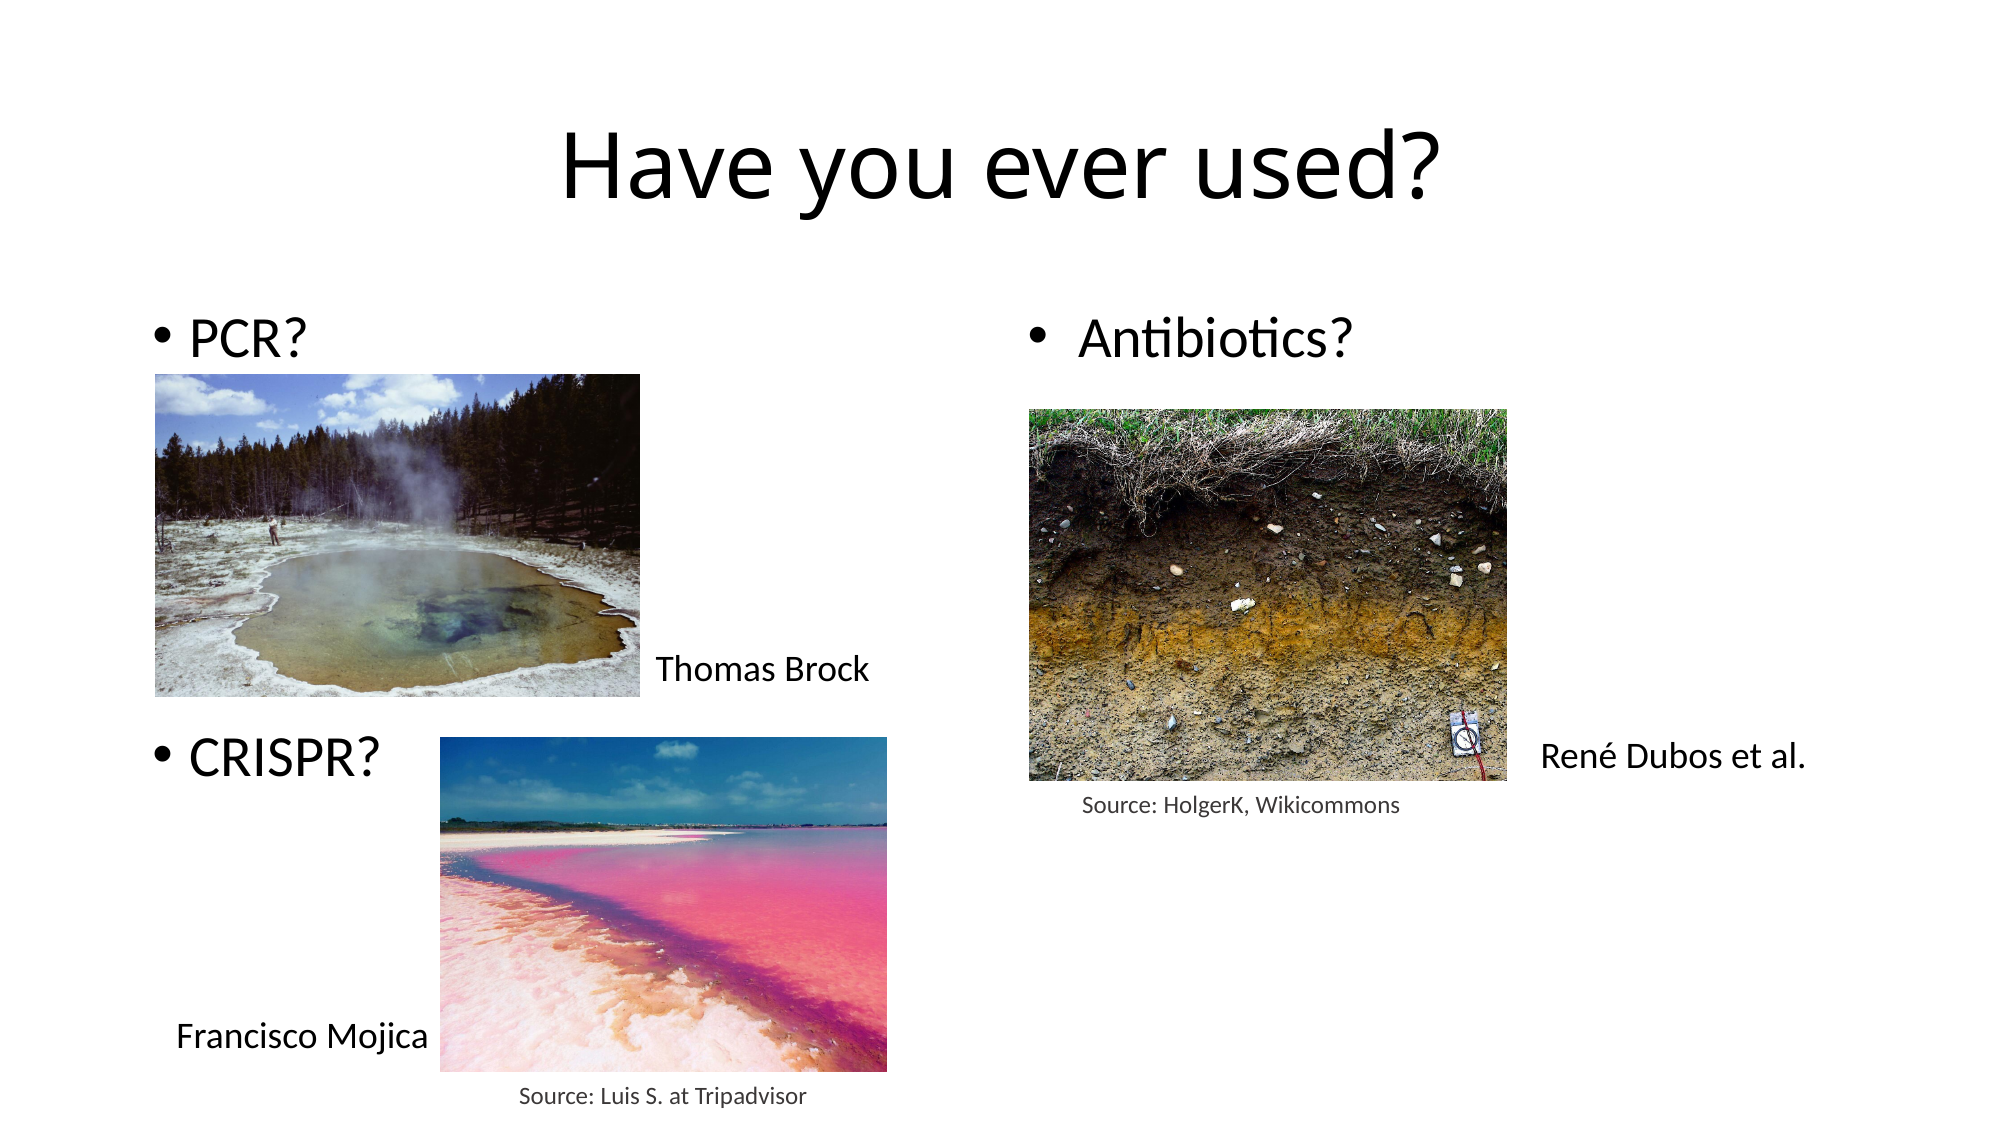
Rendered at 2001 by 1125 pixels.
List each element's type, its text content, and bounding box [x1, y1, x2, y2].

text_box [1029, 409, 1824, 827]
title Have you ever used? [137, 59, 1863, 278]
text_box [159, 737, 887, 1118]
list PCR? CRISPR? [137, 299, 988, 1014]
list Antibiotics? [1012, 299, 1863, 1014]
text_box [155, 374, 887, 698]
